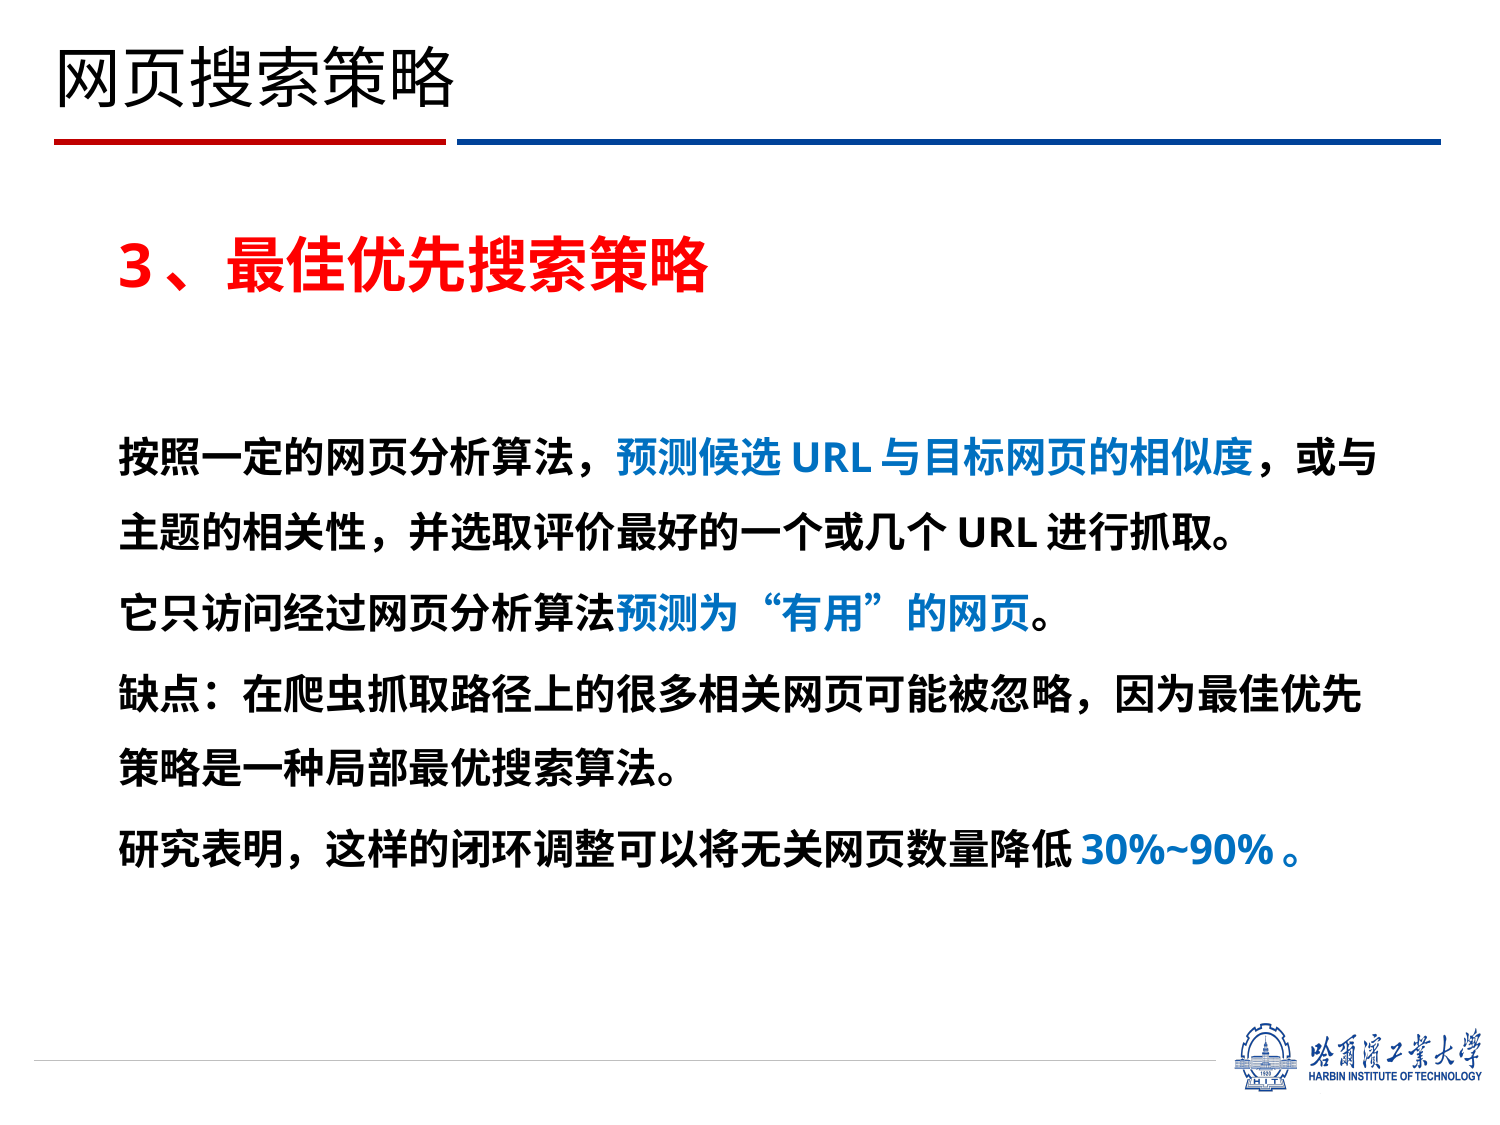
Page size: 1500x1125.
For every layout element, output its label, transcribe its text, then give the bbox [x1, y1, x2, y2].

text_box 网页搜索策略 [40, 37, 1460, 163]
picture [1204, 1023, 1482, 1094]
list 3、最佳优先搜索策略 按照一定的网页分析算法，预测候选URL与目标网页的相似度，或与主题的相关性，并选取评价最好的一个或几个URL进行抓取。 它只访问经过网页分析算法预测为“有用”的网页。 缺点：在爬虫抓取路径上的很多相关网页可能被忽略，因为最佳优先策略是一种局部最优搜索算法。 研究表明，这样的闭环调整可以将无关网页数量降低30%~90%。 [103, 183, 1397, 898]
